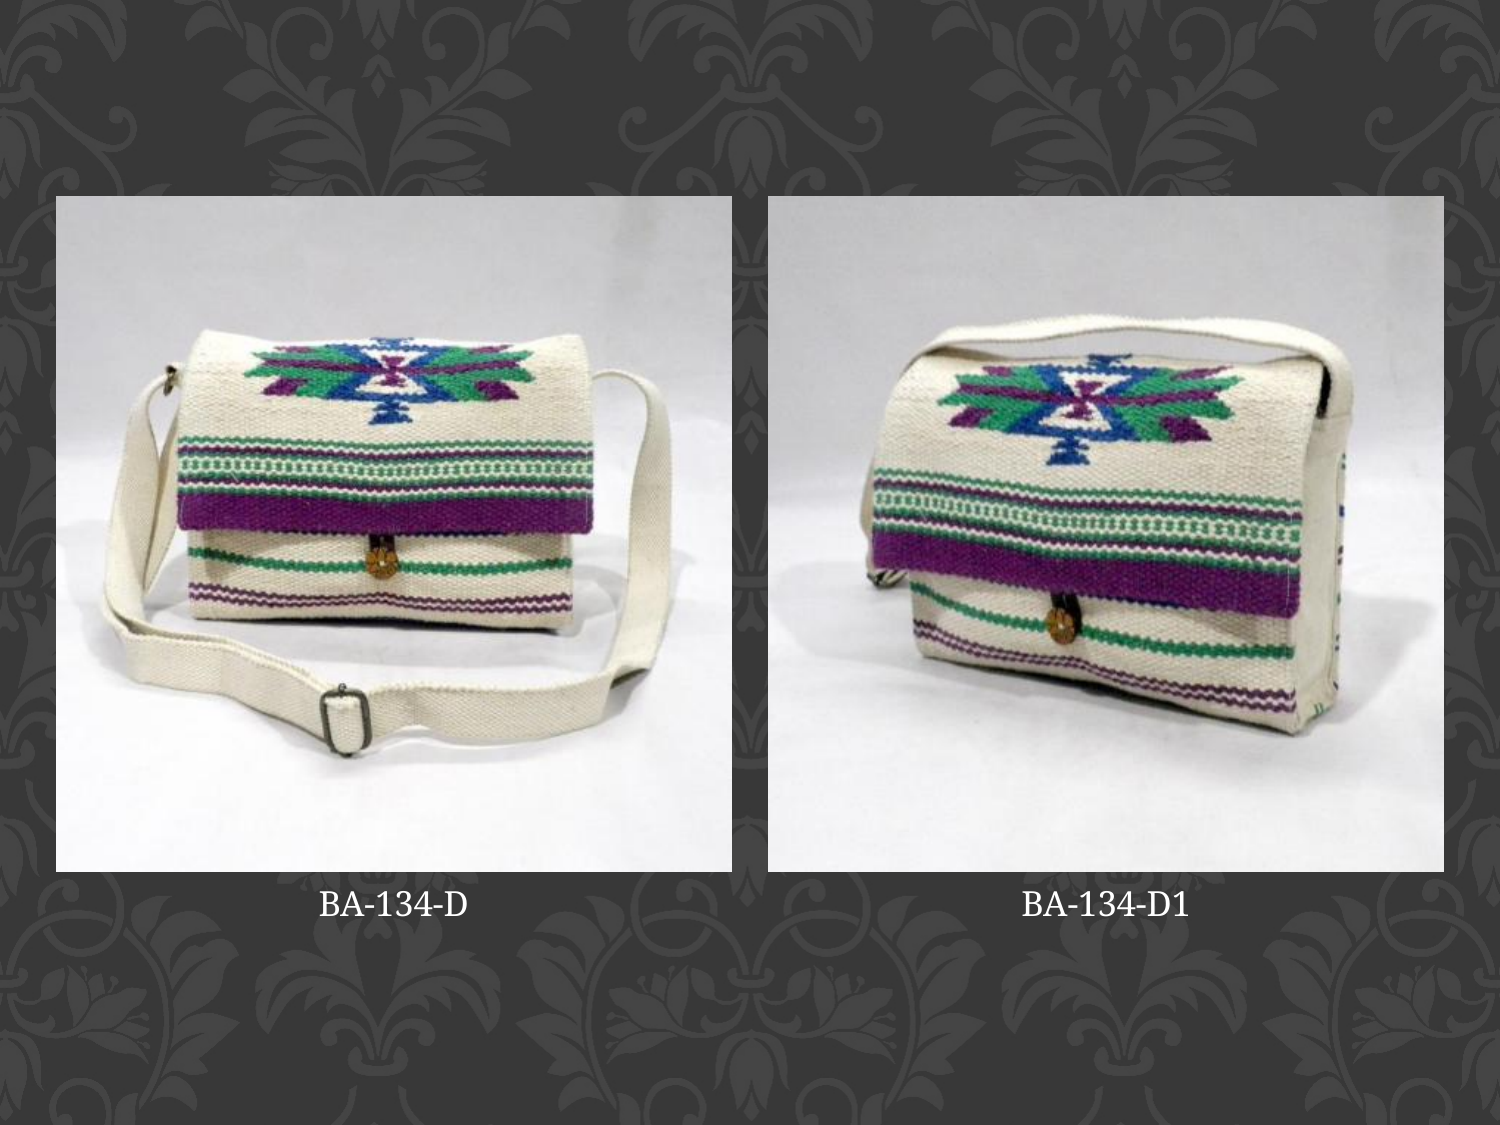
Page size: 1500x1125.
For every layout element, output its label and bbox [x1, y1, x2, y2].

text_box [768, 196, 1444, 931]
text_box [55, 196, 732, 931]
